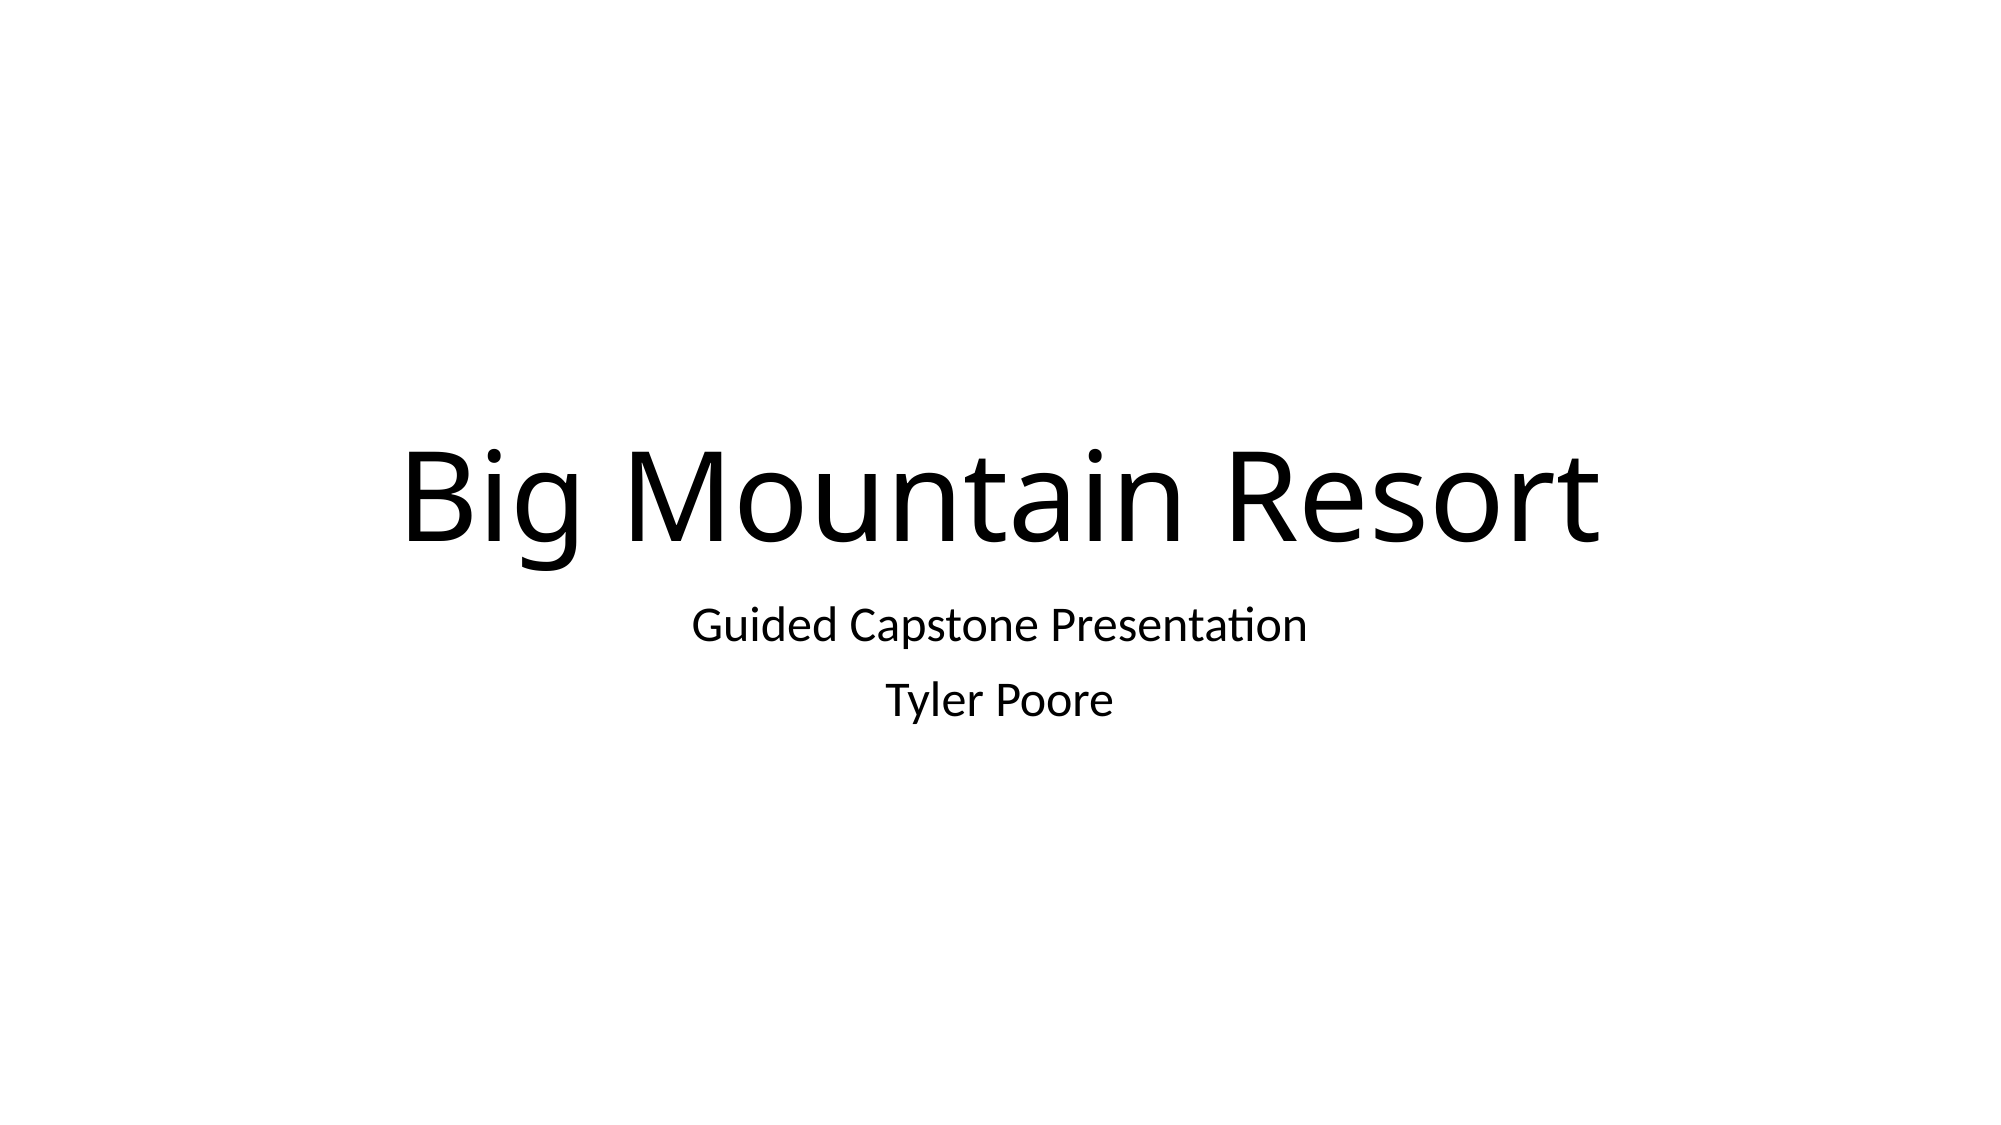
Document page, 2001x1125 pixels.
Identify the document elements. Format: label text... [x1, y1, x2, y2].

subtitle Guided Capstone Presentation Tyler Poore [249, 590, 1750, 863]
title Big Mountain Resort [249, 184, 1750, 576]
